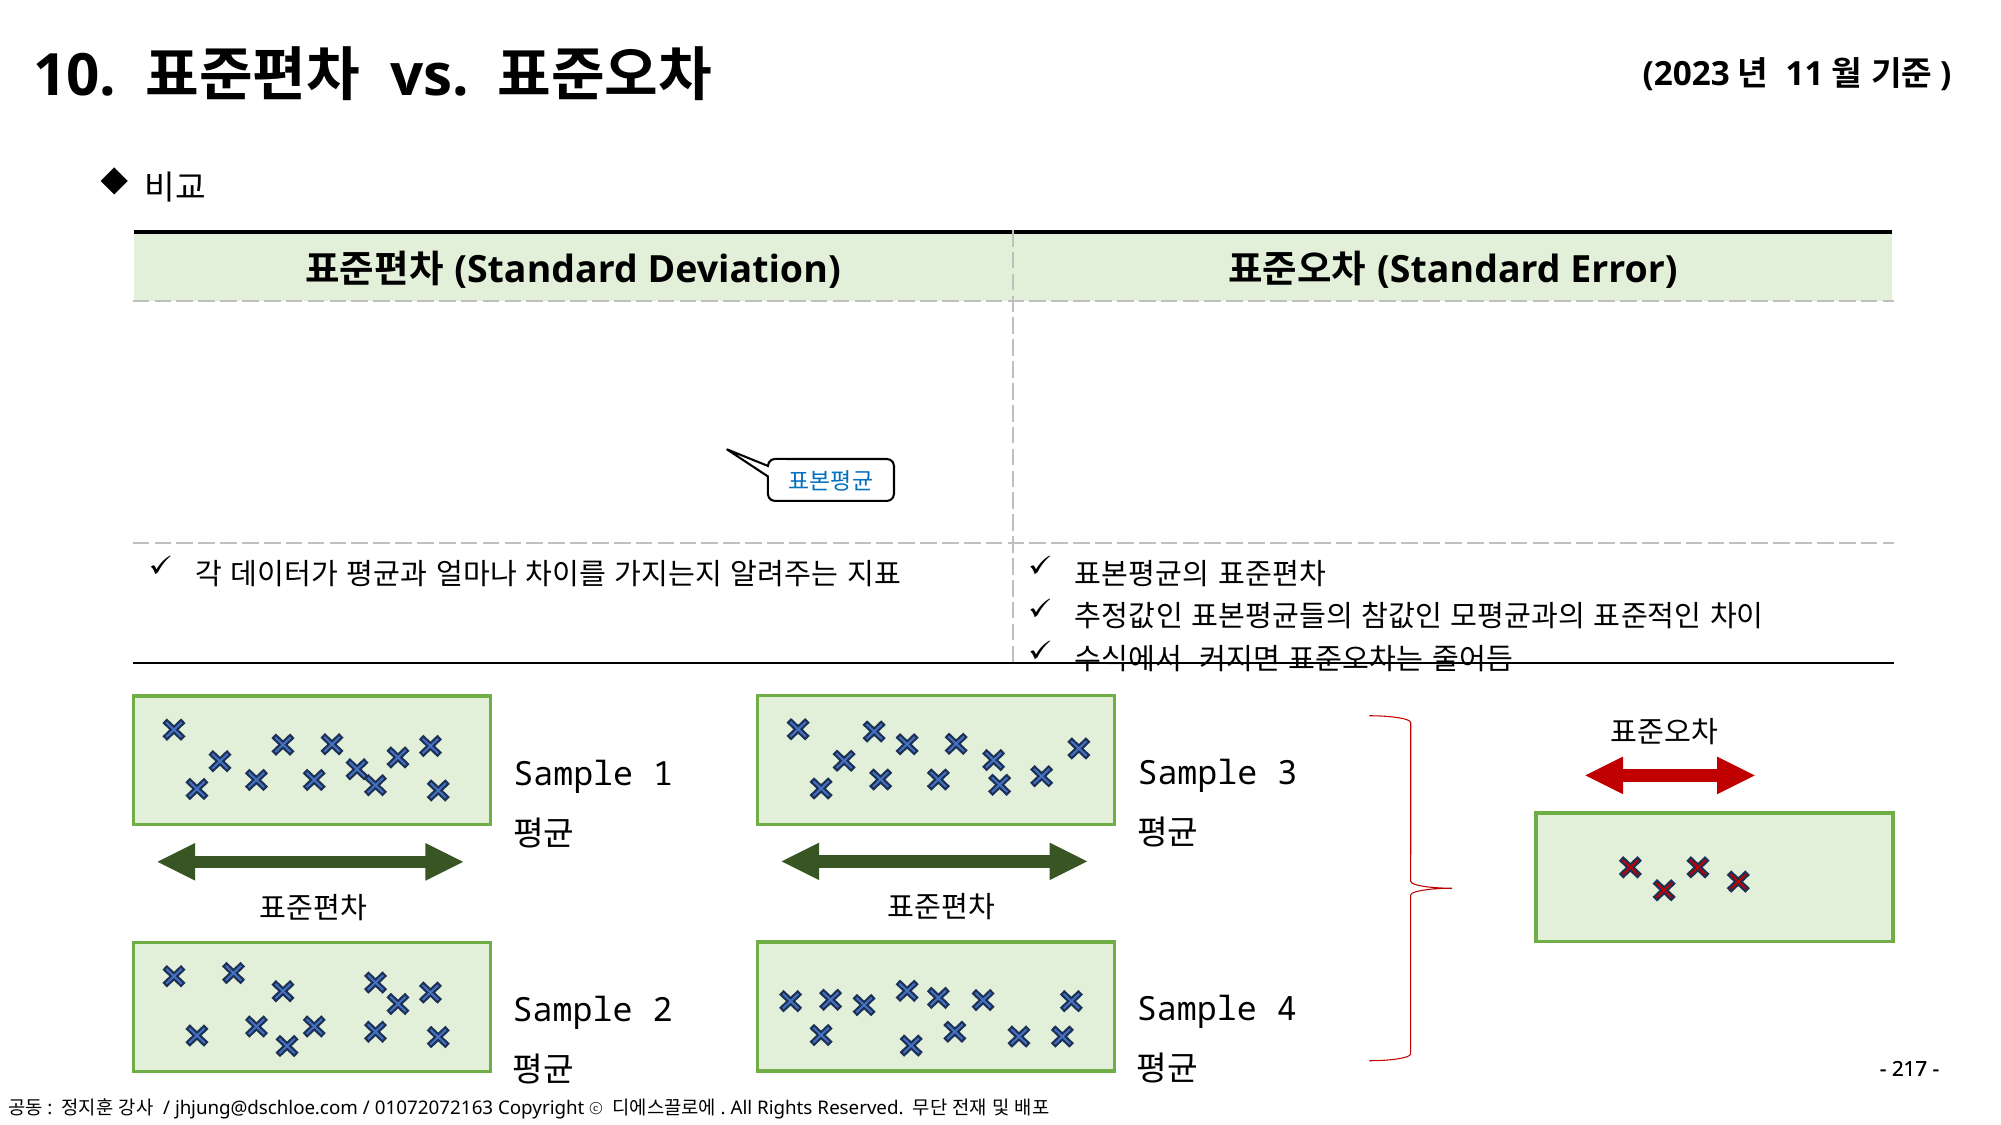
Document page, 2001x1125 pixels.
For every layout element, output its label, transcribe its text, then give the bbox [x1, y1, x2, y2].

text_box [302, 1015, 326, 1038]
text_box [386, 992, 410, 1016]
text_box [271, 733, 295, 756]
text_box [1059, 989, 1083, 1013]
text_box [418, 981, 443, 1004]
text_box [899, 1034, 923, 1057]
text_box [1618, 856, 1642, 879]
text_box [1369, 715, 1453, 1062]
text_box Sample 2 평균 [497, 960, 746, 1095]
text_box [779, 989, 803, 1013]
text_box [275, 1034, 299, 1058]
text_box [943, 1020, 967, 1043]
text_box [895, 979, 919, 1003]
text_box [221, 961, 246, 985]
text_box [302, 768, 326, 792]
text_box [1686, 856, 1710, 879]
text_box [862, 720, 886, 743]
text_box [819, 988, 843, 1012]
text_box [418, 734, 443, 758]
text_box [971, 988, 995, 1012]
text_box [132, 941, 491, 1072]
text_box [244, 1015, 269, 1038]
slide_number - 217 - [1504, 1039, 1955, 1100]
text_box [852, 993, 876, 1017]
text_box [162, 965, 186, 988]
text_box [386, 746, 410, 769]
text_box [363, 773, 388, 797]
text_box [869, 768, 893, 791]
text_box [1030, 765, 1054, 788]
text_box Sample 1 평균 [498, 724, 746, 860]
text_box [988, 773, 1012, 796]
text_box [1652, 879, 1676, 902]
text_box Sample 4 평균 [1122, 960, 1370, 1095]
text_box 표준편차 [216, 864, 410, 933]
text_box 10. 표준편차 vs. 표준오차 [18, 30, 727, 115]
text_box 표준편차 [845, 863, 1038, 931]
text_box [185, 1024, 209, 1047]
text_box [185, 777, 209, 801]
text_box [1007, 1025, 1031, 1048]
text_box [832, 749, 856, 772]
text_box 표준오차 [1579, 688, 1749, 756]
text_box [162, 718, 186, 741]
text_box [208, 750, 232, 773]
text_box [809, 1023, 833, 1047]
text_box [363, 1020, 388, 1043]
text_box [1726, 870, 1750, 893]
text_box [345, 758, 369, 781]
text_box [757, 941, 1116, 1072]
text_box [271, 980, 295, 1003]
text_box [895, 733, 919, 756]
text_box [926, 986, 950, 1010]
text_box 비교 [83, 138, 1988, 214]
text_box [757, 694, 1116, 825]
text_box Sample 3 평균 [1122, 724, 1369, 859]
text_box [363, 971, 388, 994]
text_box [426, 1025, 450, 1049]
text_box [320, 733, 344, 756]
text_box [1067, 737, 1091, 760]
text_box [982, 748, 1006, 772]
text_box [1535, 812, 1894, 943]
text_box [786, 718, 810, 741]
text_box [809, 777, 833, 800]
text_box 표본평균 [726, 448, 896, 502]
text_box [244, 768, 269, 792]
text_box [426, 779, 450, 802]
text_box [1050, 1025, 1074, 1048]
text_box [944, 732, 968, 756]
text_box [132, 695, 491, 826]
text_box [926, 768, 950, 791]
